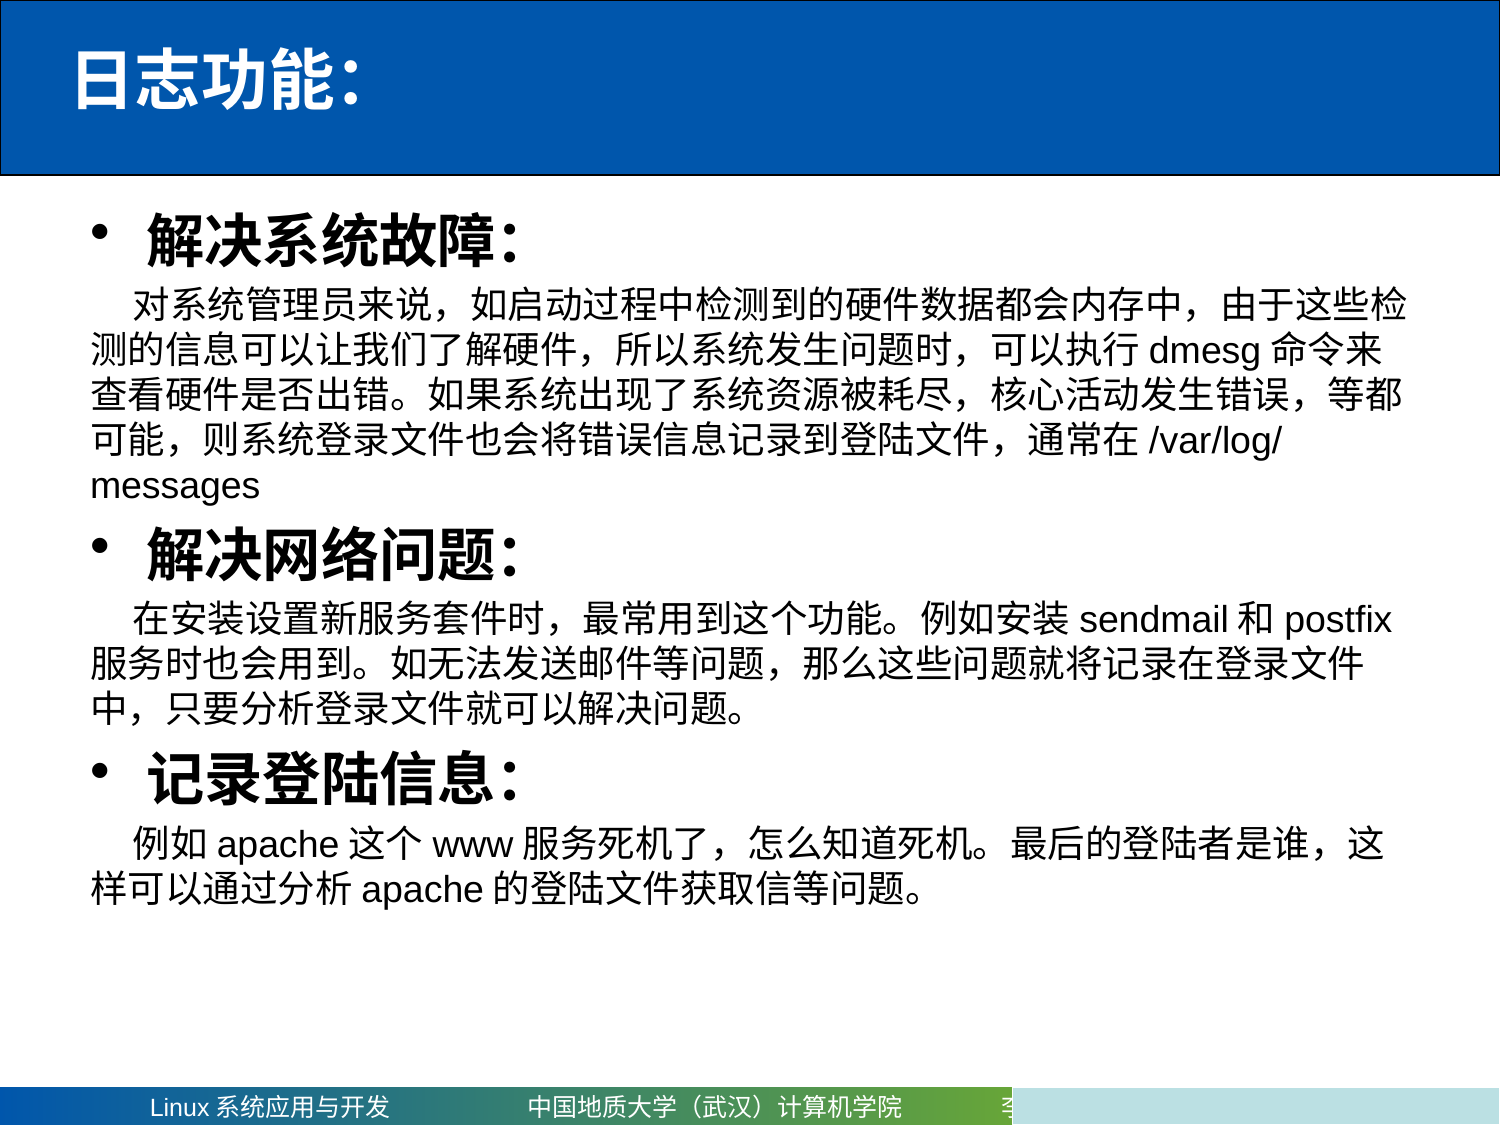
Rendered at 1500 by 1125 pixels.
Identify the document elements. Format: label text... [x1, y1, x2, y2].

list 解决系统故障： 对系统管理员来说，如启动过程中检测到的硬件数据都会内存中，由于这些检测的信息可以让我们了解硬件，所以系统发生问题时，可以执行dmesg命令来查看硬件是否出错。如果系统出现了系统资源被耗尽，核心活动发生错误，等都可能，则系统登录文件也会将错误信息记录到登陆文件，通常在/var/log/messages 解决网络问题： 在安装设置新服务套件时，最常用到这个功能。例如安装sendmail和postfix服务时也会用到。如无法发送邮件等问题，那么这些问题就将记录在登录文件中，只要分析登录文件就可以解决问题。 记录登陆信息： 例如apache这个www服务死机了，怎么知道死机。最后的登陆者是谁，这样可以通过分析apache的登陆文件获取信等问题。 [75, 196, 1425, 1005]
title 日志功能： [53, 42, 1366, 193]
